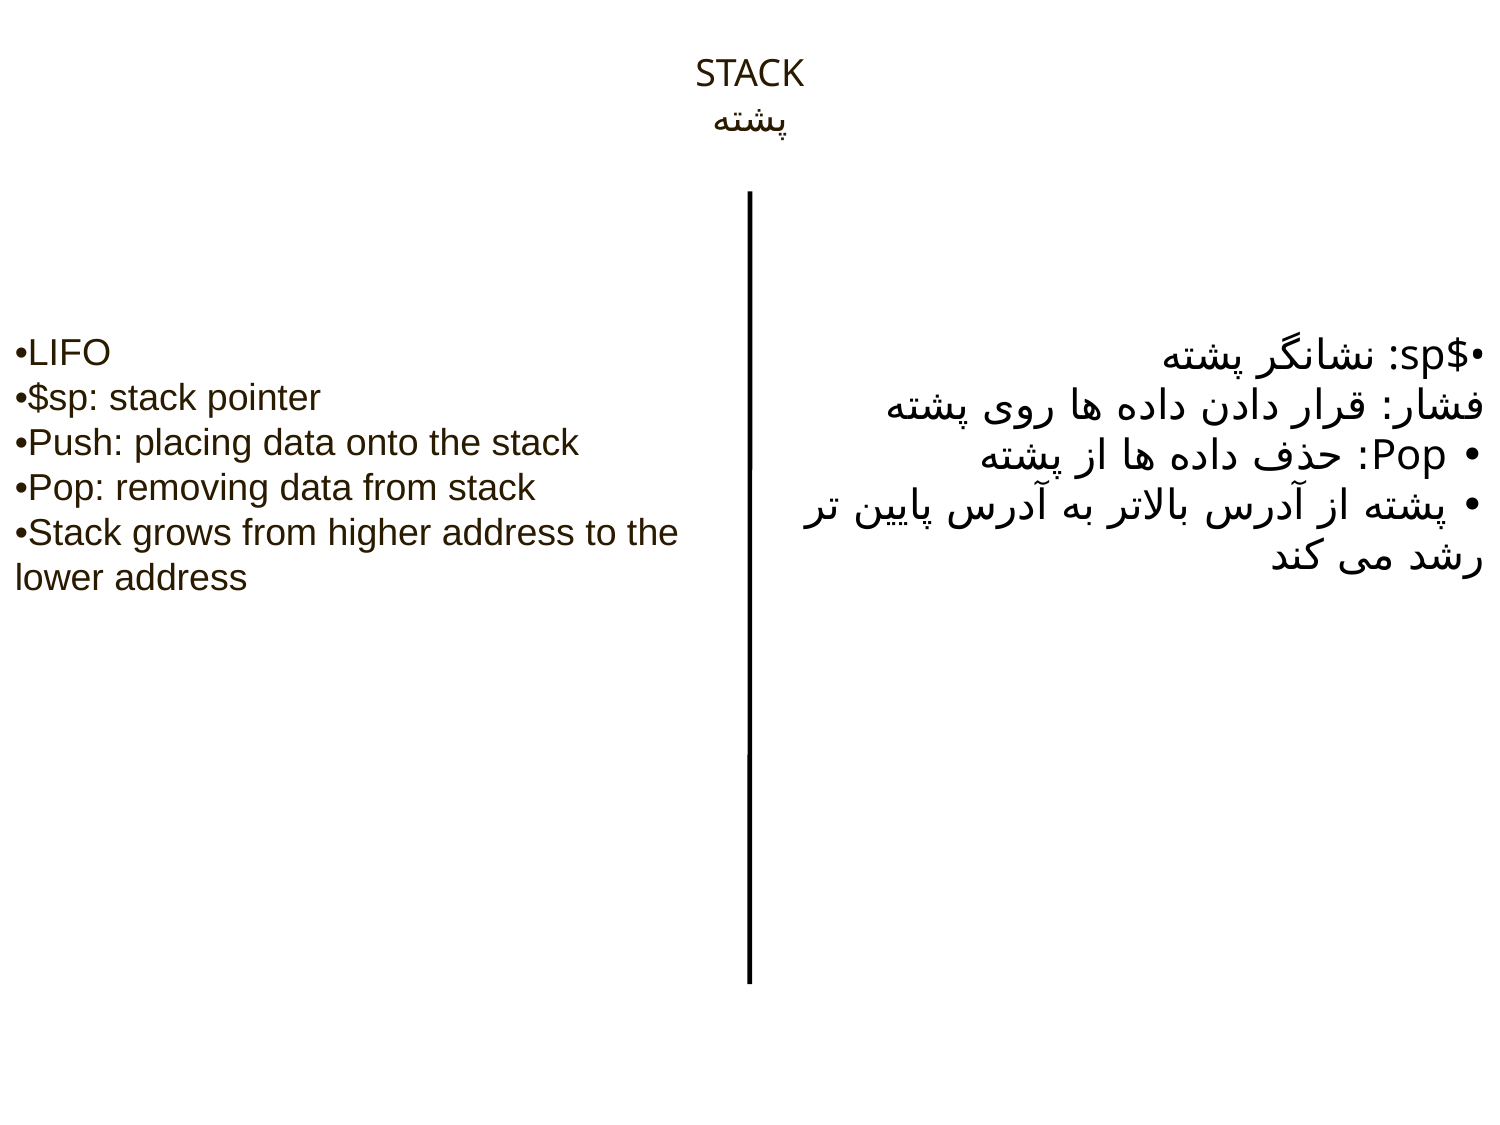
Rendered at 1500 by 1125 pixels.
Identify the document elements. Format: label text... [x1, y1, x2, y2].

text_box •LIFO •$sp: stack pointer •Push: placing data onto the stack •Pop: removing data from stack •Stack grows from higher address to the lower address [0, 320, 749, 605]
text_box •$sp: نشانگر پشته فشار: قرار دادن داده ها روی پشته • Pop: حذف داده ها از پشته • پشته از آدرس بالاتر به آدرس پایین تر رشد می کند [750, 320, 1500, 585]
text_box STACK پشته [0, 41, 1500, 146]
